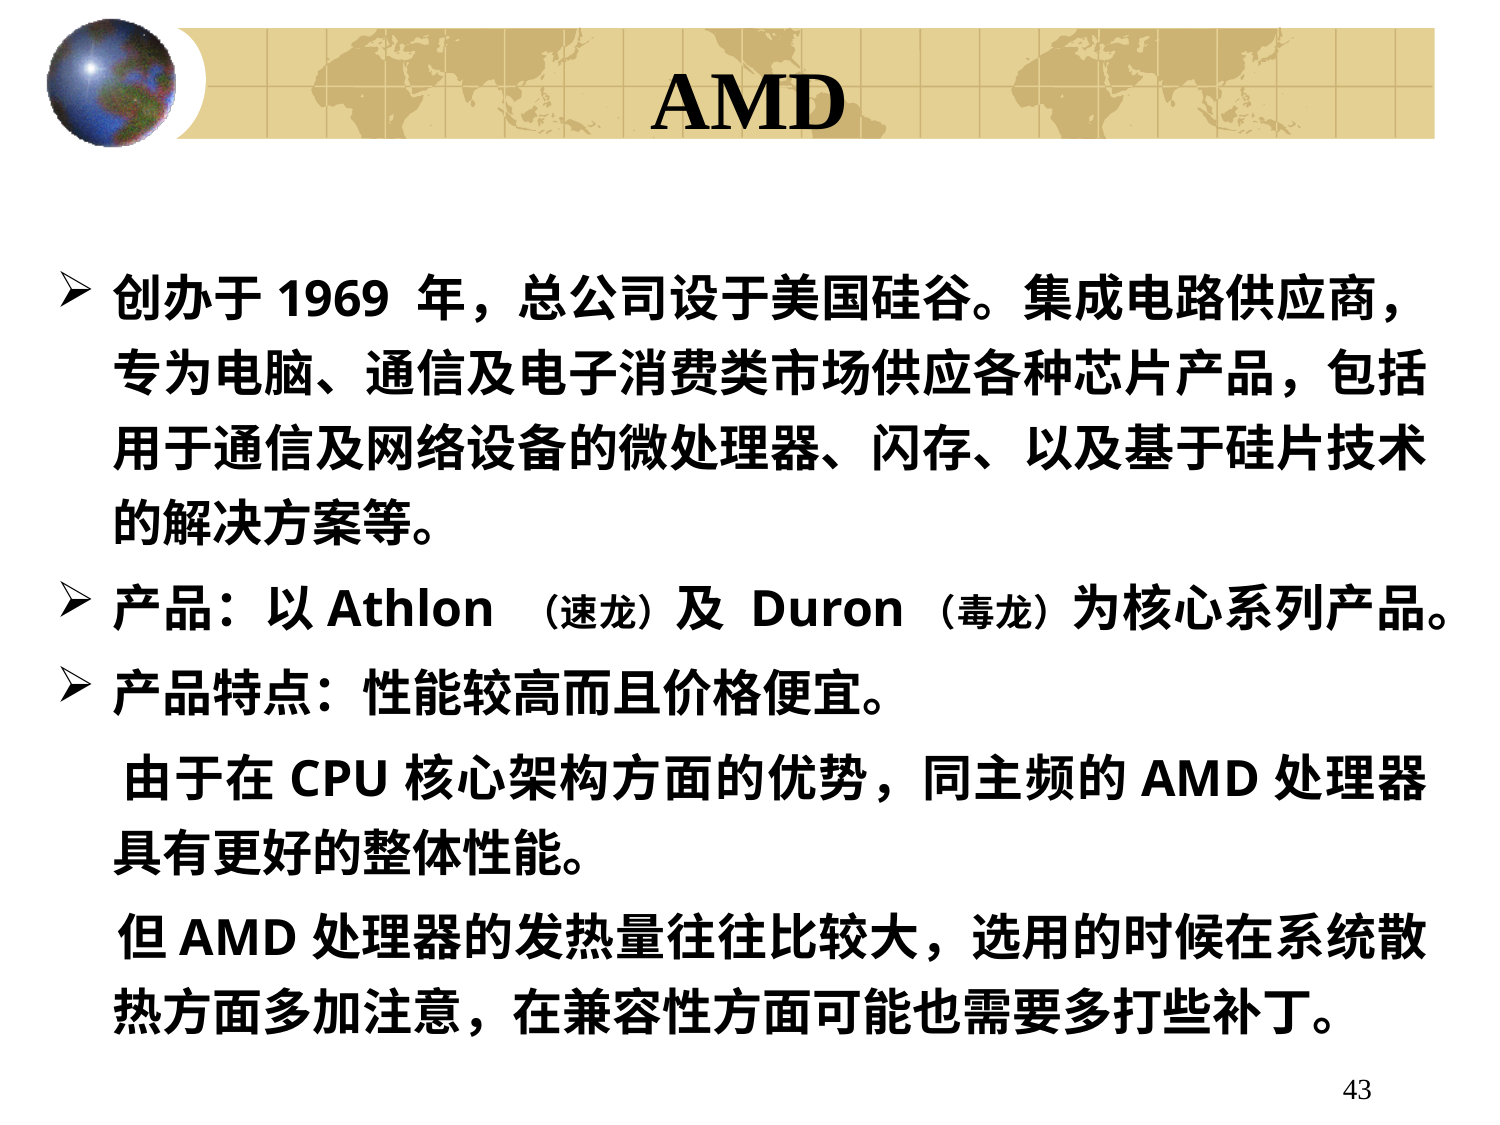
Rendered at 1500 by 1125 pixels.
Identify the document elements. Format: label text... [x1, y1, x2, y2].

slide_number 43 [1074, 1083, 1388, 1113]
list 创办于1969 年，总公司设于美国硅谷。集成电路供应商，专为电脑、通信及电子消费类市场供应各种芯片产品，包括用于通信及网络设备的微处理器、闪存、以及基于硅片技术的解决方案等。 产品：以Athlon （速龙）及 Duron（毒龙）为核心系列产品。 产品特点：性能较高而且价格便宜。 由于在CPU核心架构方面的优势，同主频的AMD处理器具有更好的整体性能。 但AMD处理器的发热量往往比较大，选用的时候在系统散热方面多加注意，在兼容性方面可能也需要多打些补丁。 [40, 243, 1443, 1083]
picture [42, 14, 190, 151]
title AMD [111, 30, 1388, 162]
